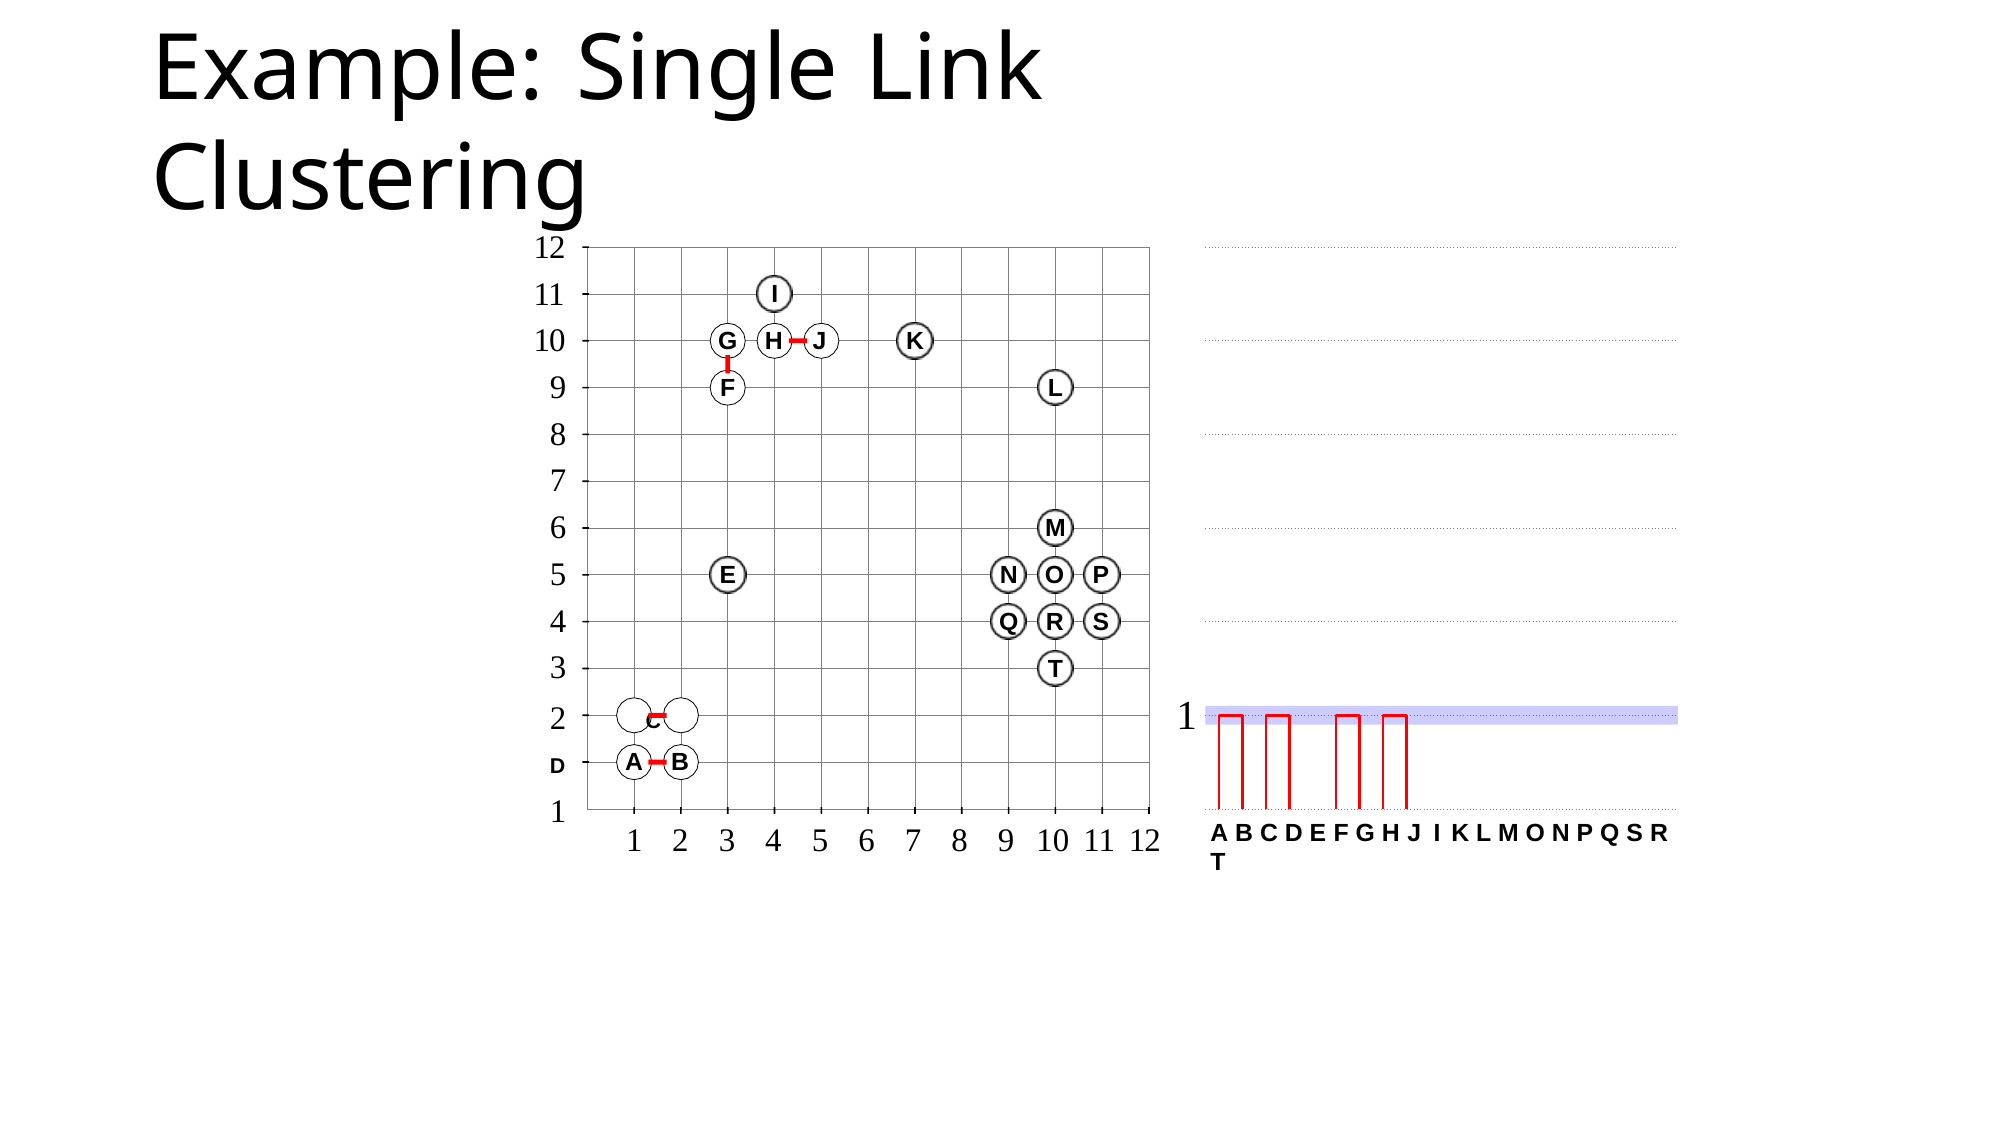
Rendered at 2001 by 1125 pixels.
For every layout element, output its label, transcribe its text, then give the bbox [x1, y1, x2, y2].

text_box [990, 556, 1121, 594]
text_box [709, 275, 793, 360]
text_box A B C D E F G H J I K L M O N P Q S R T [1206, 812, 1676, 876]
text_box 12 11 10 9 8 7 6 5 4 3 2 C D 1 [529, 228, 695, 829]
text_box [802, 322, 840, 360]
text_box 1 [1172, 683, 1201, 738]
picture [896, 322, 934, 360]
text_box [582, 246, 1151, 814]
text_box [615, 696, 700, 734]
picture [1037, 509, 1074, 547]
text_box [1205, 705, 1679, 812]
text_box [709, 369, 747, 407]
text_box 1 2 3 4 5 6 7 8 9 10 11 12 [621, 814, 1170, 859]
picture [709, 556, 747, 594]
title Example: Single Link Clustering [147, 2, 1333, 228]
picture [1037, 369, 1074, 406]
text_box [990, 603, 1121, 641]
picture [1037, 650, 1074, 687]
